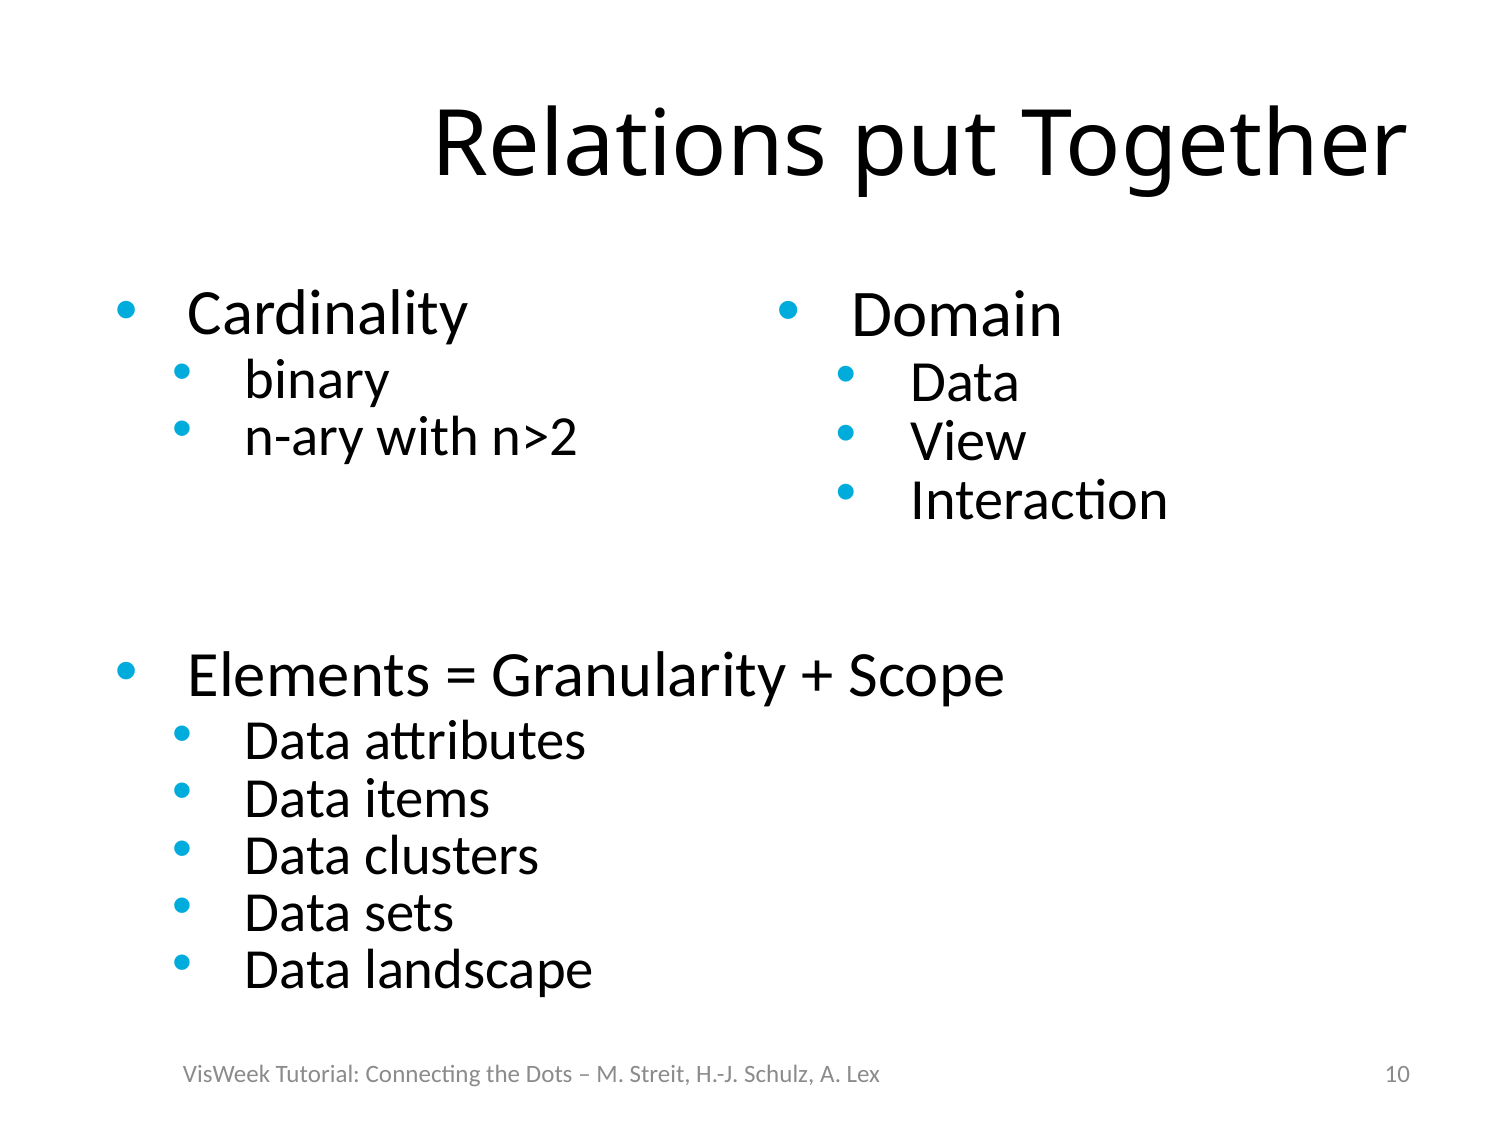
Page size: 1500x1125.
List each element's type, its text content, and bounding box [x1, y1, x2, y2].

text_box Domain Data View Interaction [761, 261, 1449, 662]
footer VisWeek Tutorial: Connecting the Dots – M. Streit, H.-J. Schulz, A. Lex [76, 1042, 988, 1103]
text_box [807, 262, 1495, 1005]
slide_number 10 [1074, 1042, 1425, 1103]
title Relations put Together [75, 45, 1425, 233]
list Cardinality binary n-ary with n>2 Elements = Granularity + Scope Data attributes Data items Data clusters Data sets Data landscape [99, 262, 807, 1005]
